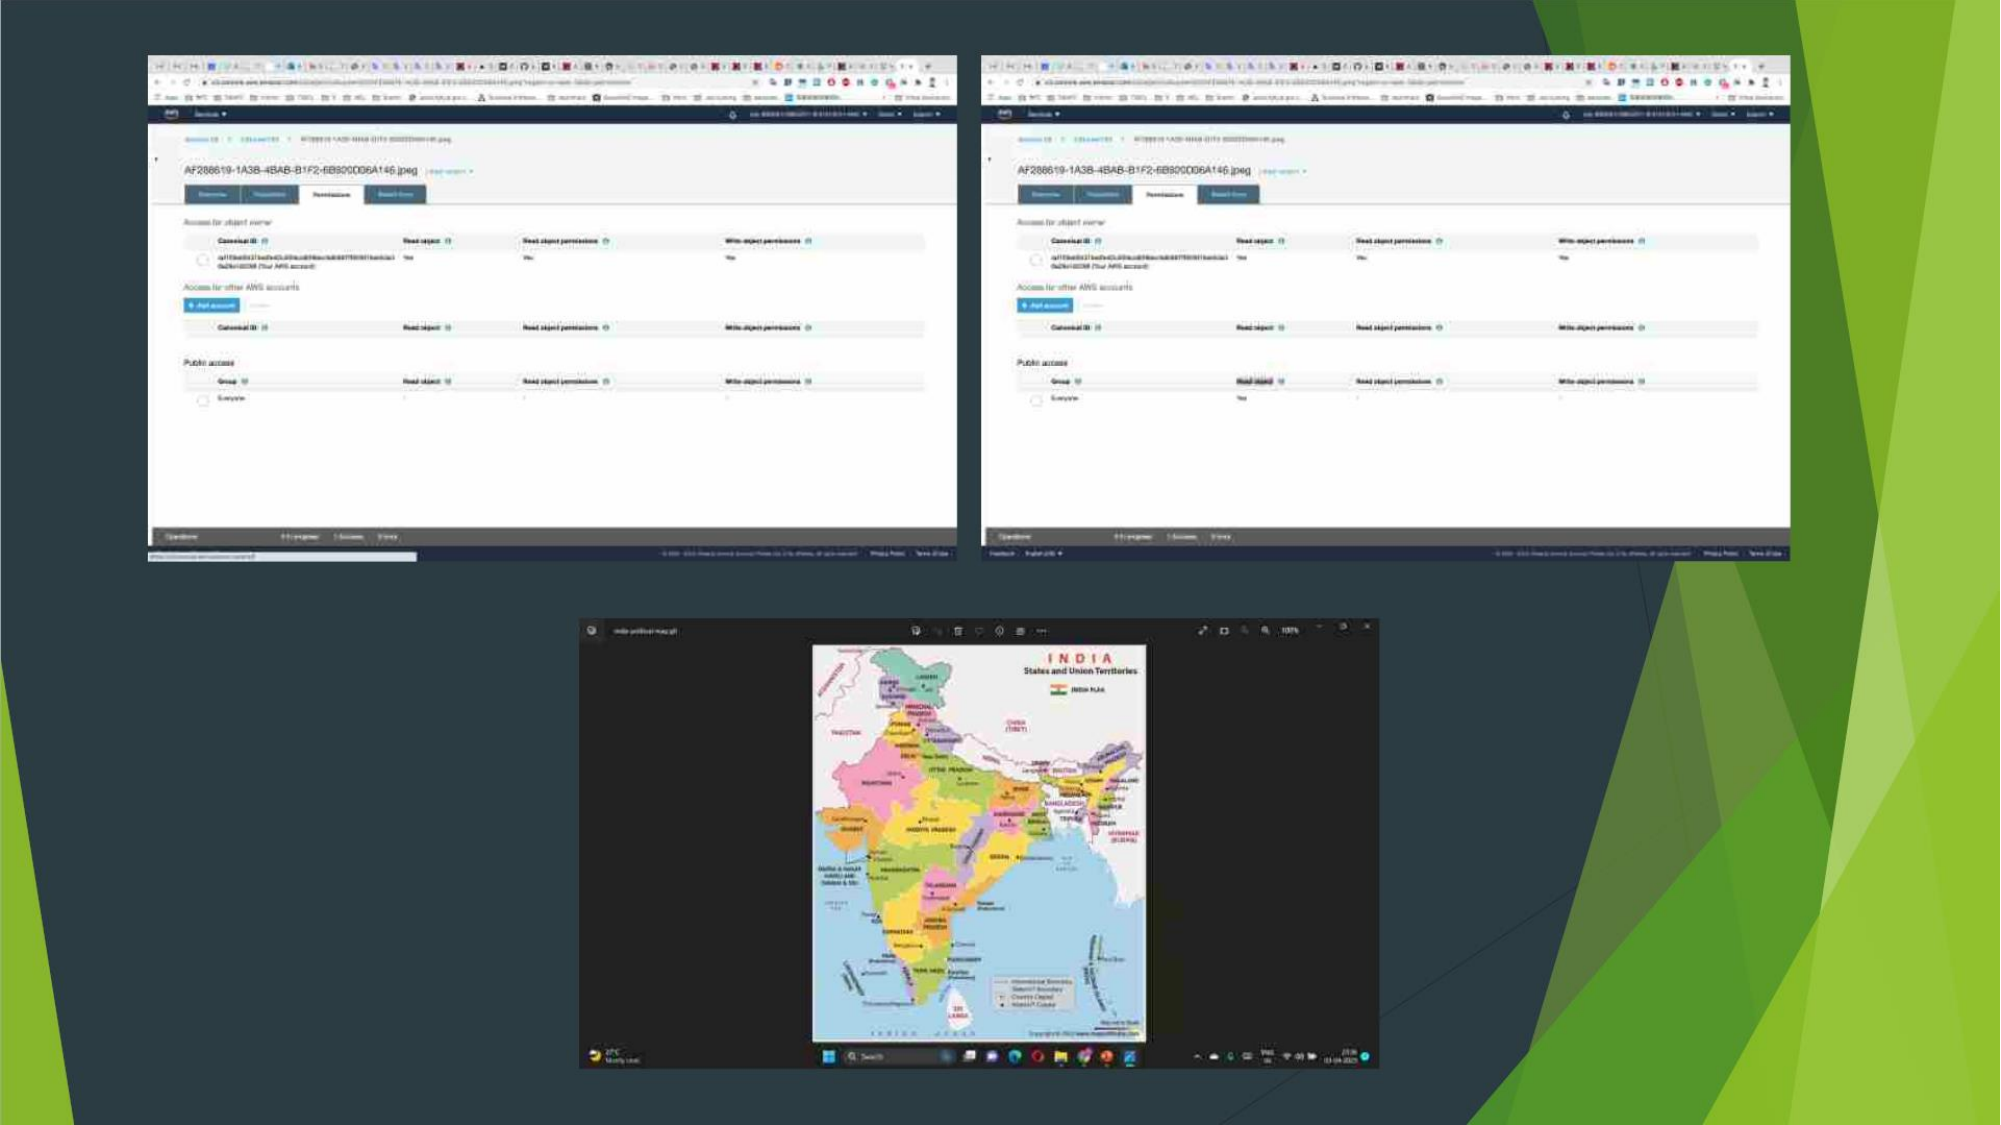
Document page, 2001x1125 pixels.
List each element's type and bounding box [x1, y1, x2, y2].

text_box [0, 0, 2000, 1125]
